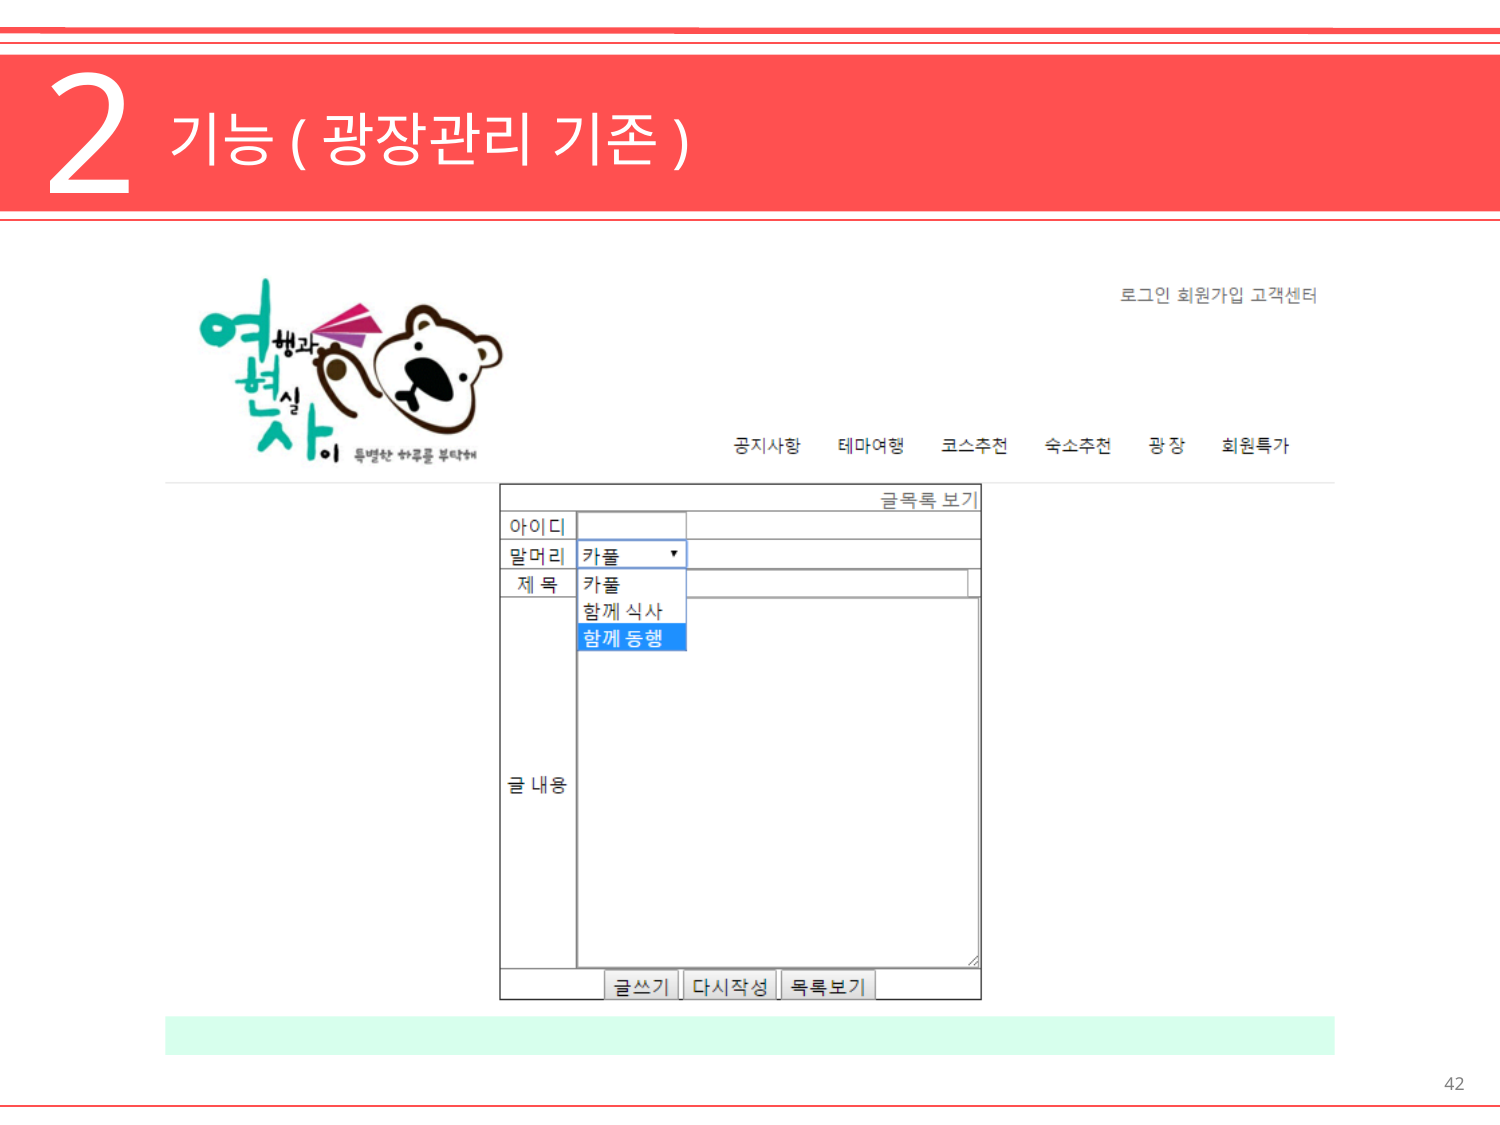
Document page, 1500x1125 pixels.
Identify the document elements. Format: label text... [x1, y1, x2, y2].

text_box 2 [27, 19, 169, 234]
picture [164, 266, 1335, 1055]
text_box 기능(광장관리 기존) [123, 95, 798, 181]
